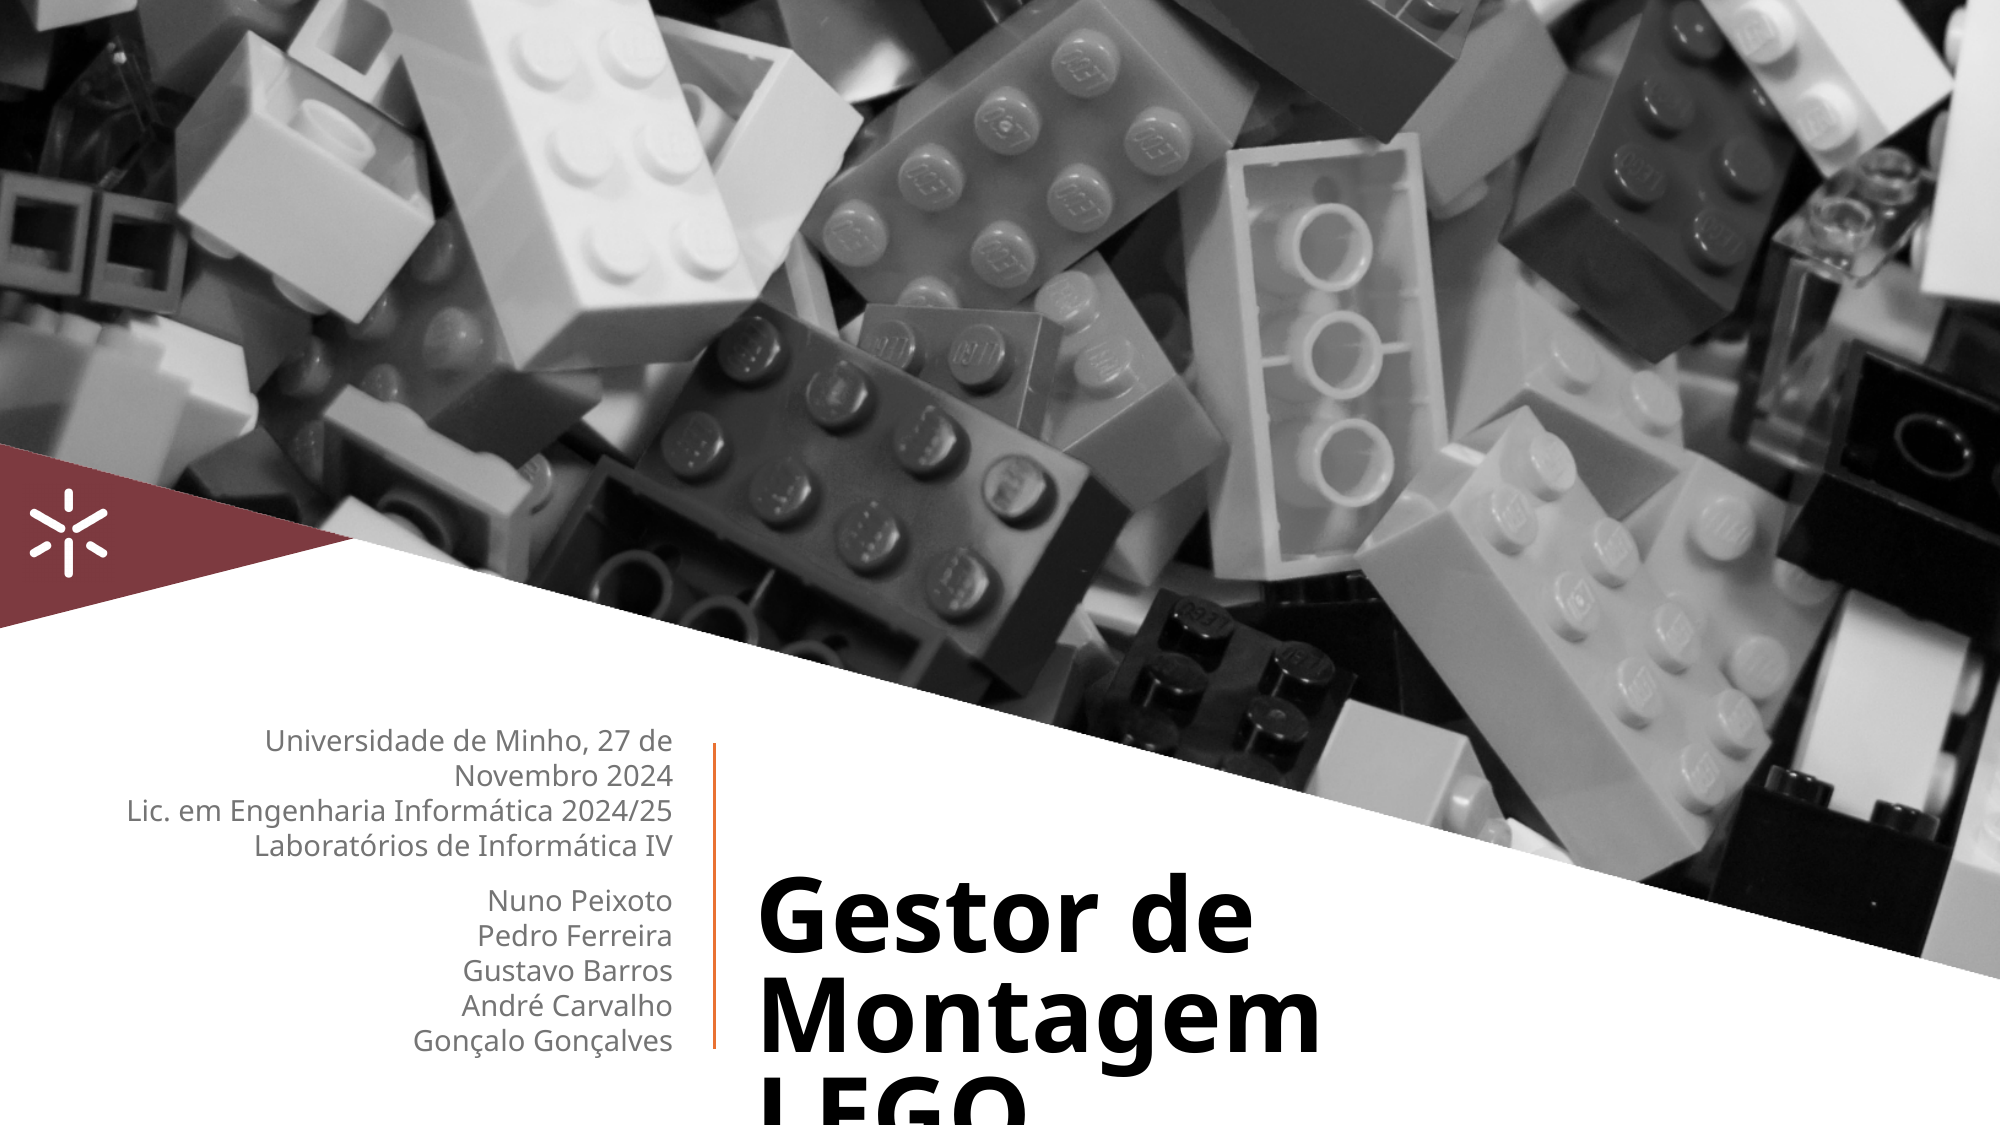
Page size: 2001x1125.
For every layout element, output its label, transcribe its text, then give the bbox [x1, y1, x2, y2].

picture [0, 0, 2000, 976]
text_box Nuno Peixoto Pedro Ferreira Gustavo Barros André Carvalho Gonçalo Gonçalves [141, 879, 689, 1085]
text_box Gestor de Montagem LEGO [740, 865, 1573, 1125]
text_box Universidade de Minho, 27 de Novembro 2024 Lic. em Engenharia Informática 2024/25 Laboratórios de Informática IV [104, 721, 689, 879]
